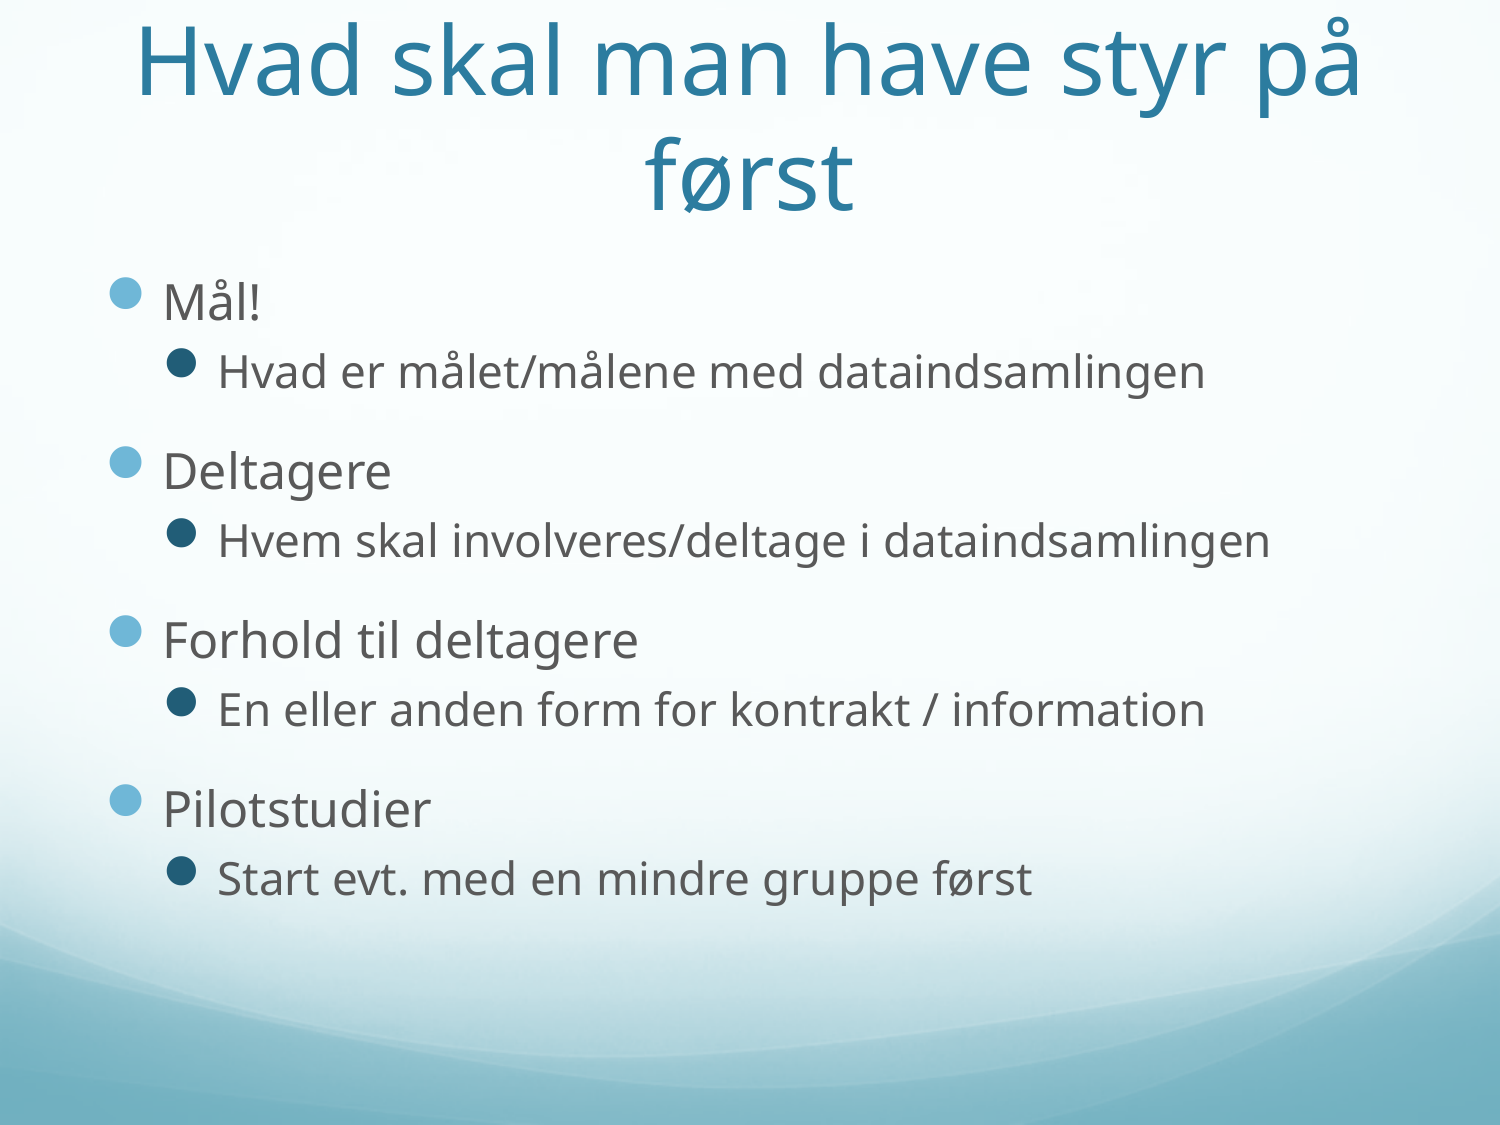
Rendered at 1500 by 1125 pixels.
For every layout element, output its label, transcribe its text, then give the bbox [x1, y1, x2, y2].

list Mål! Hvad er målet/målene med dataindsamlingen Deltagere Hvem skal involveres/deltage i dataindsamlingen Forhold til deltagere En eller anden form for kontrakt / information Pilotstudier Start evt. med en mindre gruppe først [90, 262, 1410, 975]
title Hvad skal man have styr på først [90, 17, 1410, 237]
